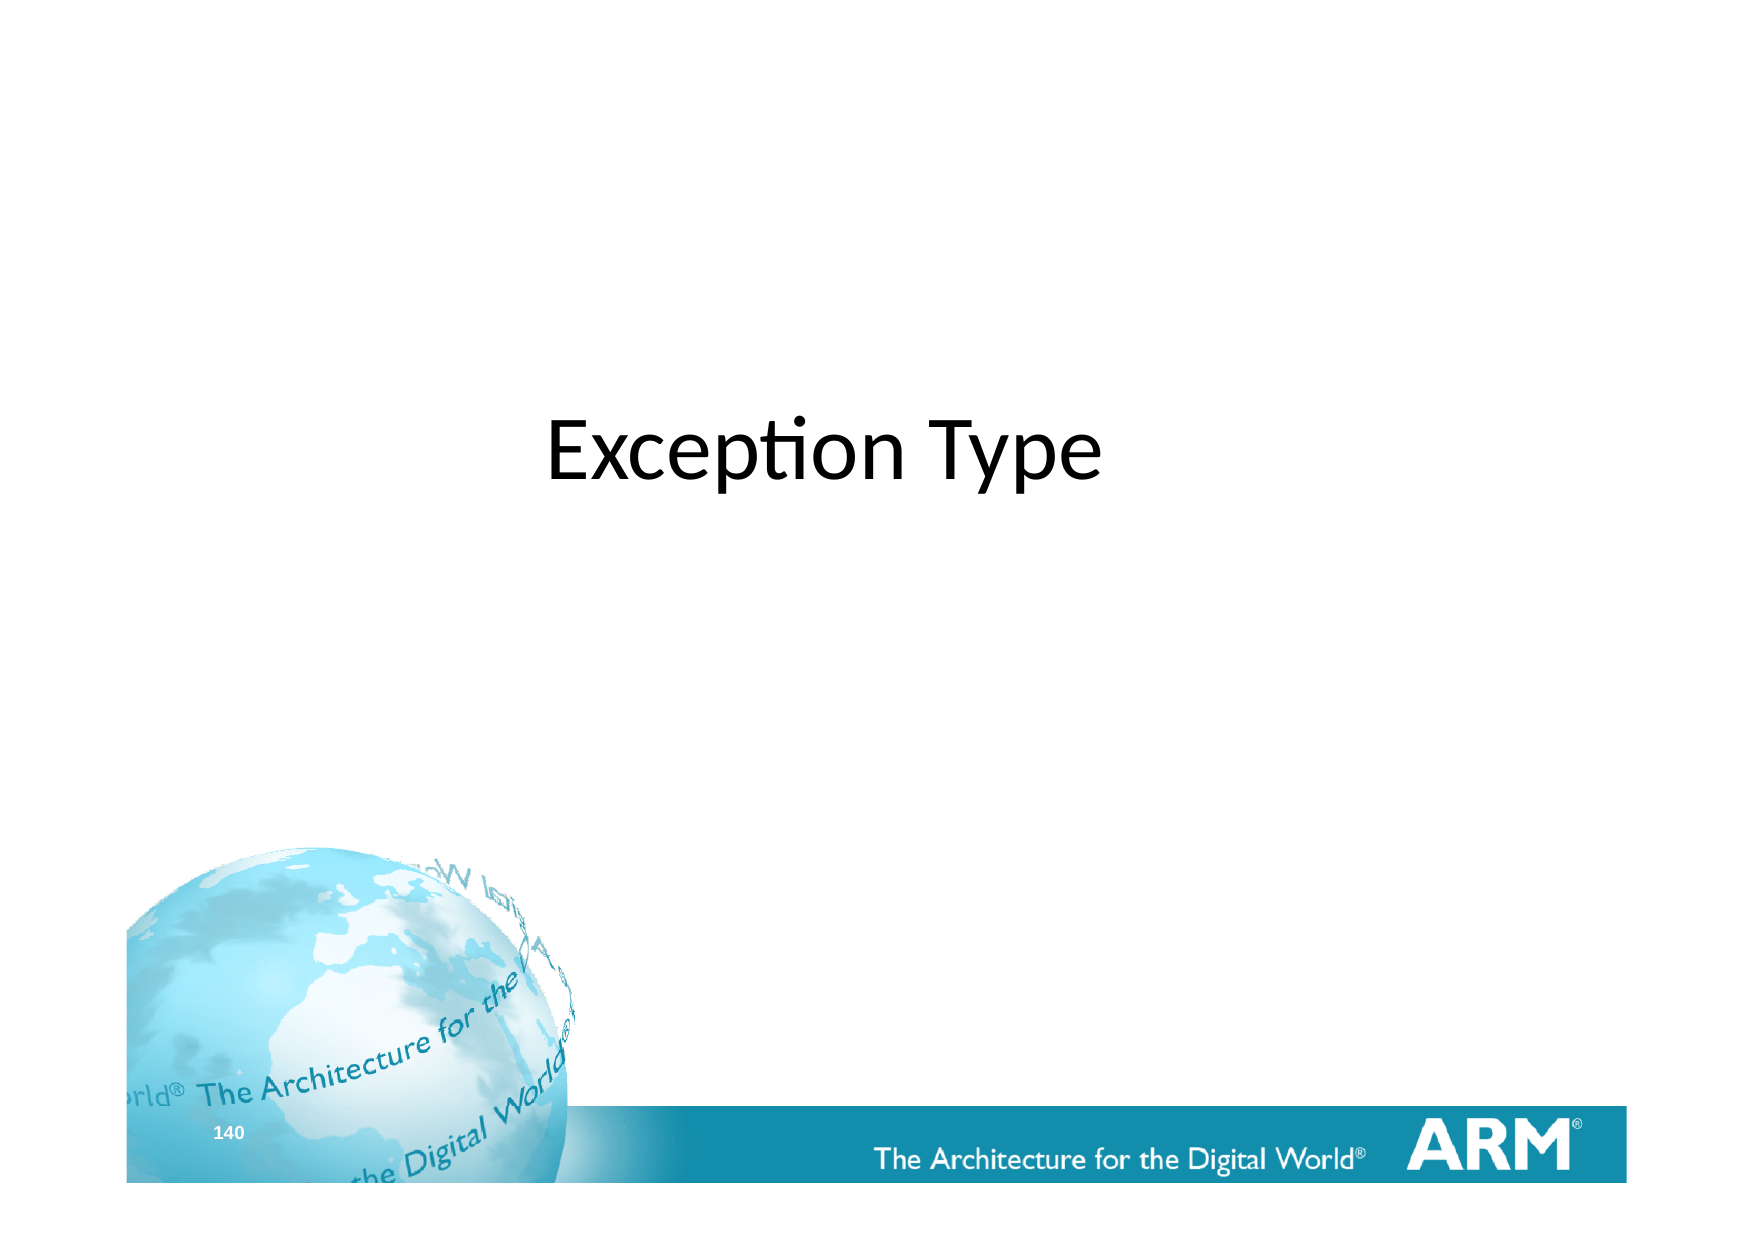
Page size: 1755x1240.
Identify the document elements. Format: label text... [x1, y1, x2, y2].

title Exception Type [545, 400, 1209, 610]
slide_number 140 [198, 1120, 287, 1176]
picture [126, 847, 1627, 1183]
